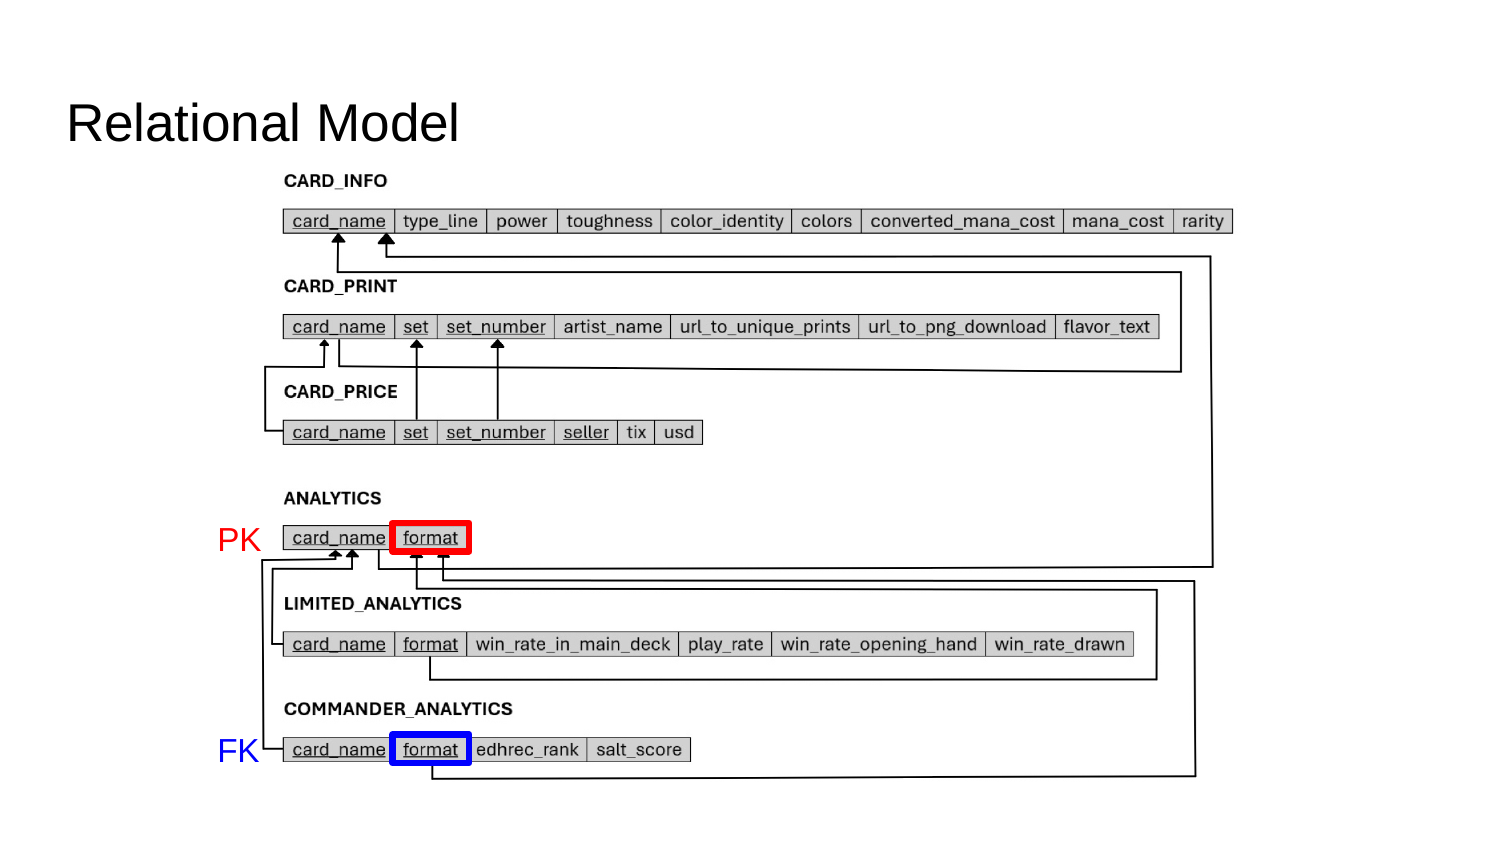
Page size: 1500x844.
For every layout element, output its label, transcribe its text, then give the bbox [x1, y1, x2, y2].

text_box PK [202, 503, 252, 557]
title Relational Model [51, 72, 1449, 167]
text_box FK [202, 713, 252, 767]
picture [257, 166, 1242, 794]
